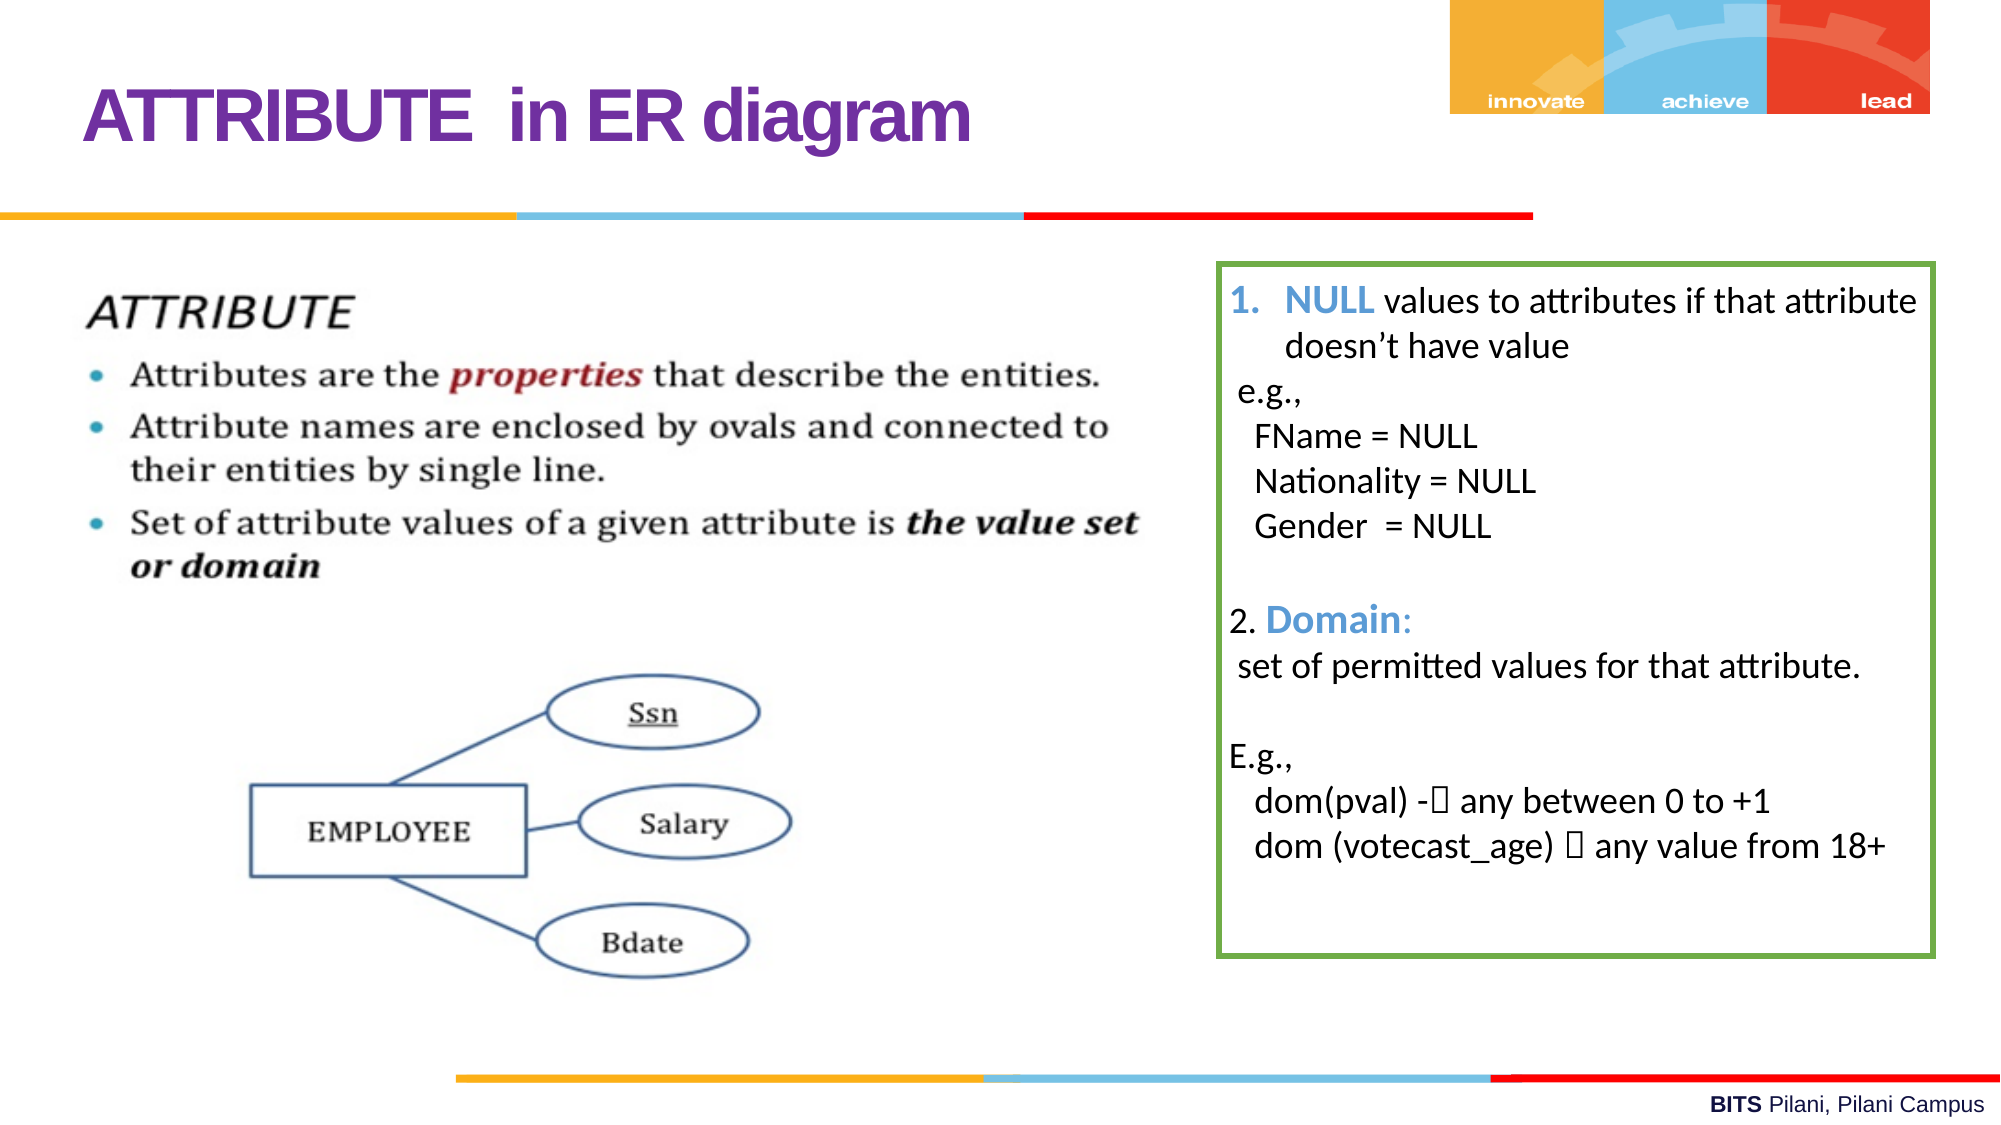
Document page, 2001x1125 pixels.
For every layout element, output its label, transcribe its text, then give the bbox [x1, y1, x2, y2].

list ATTRIBUTE in ER diagram [66, 24, 1450, 213]
text_box NULL values to attributes if that attribute doesn’t have value e.g., FName = NULL Nationality = NULL Gender = NULL 2. Domain: set of permitted values for that attribute. E.g., dom(pval) - any between 0 to +1 dom (votecast_age)  any value from 18+ [1213, 263, 1934, 964]
picture [66, 263, 1156, 1004]
text_box [1218, 263, 1934, 957]
picture [1449, 0, 1930, 114]
